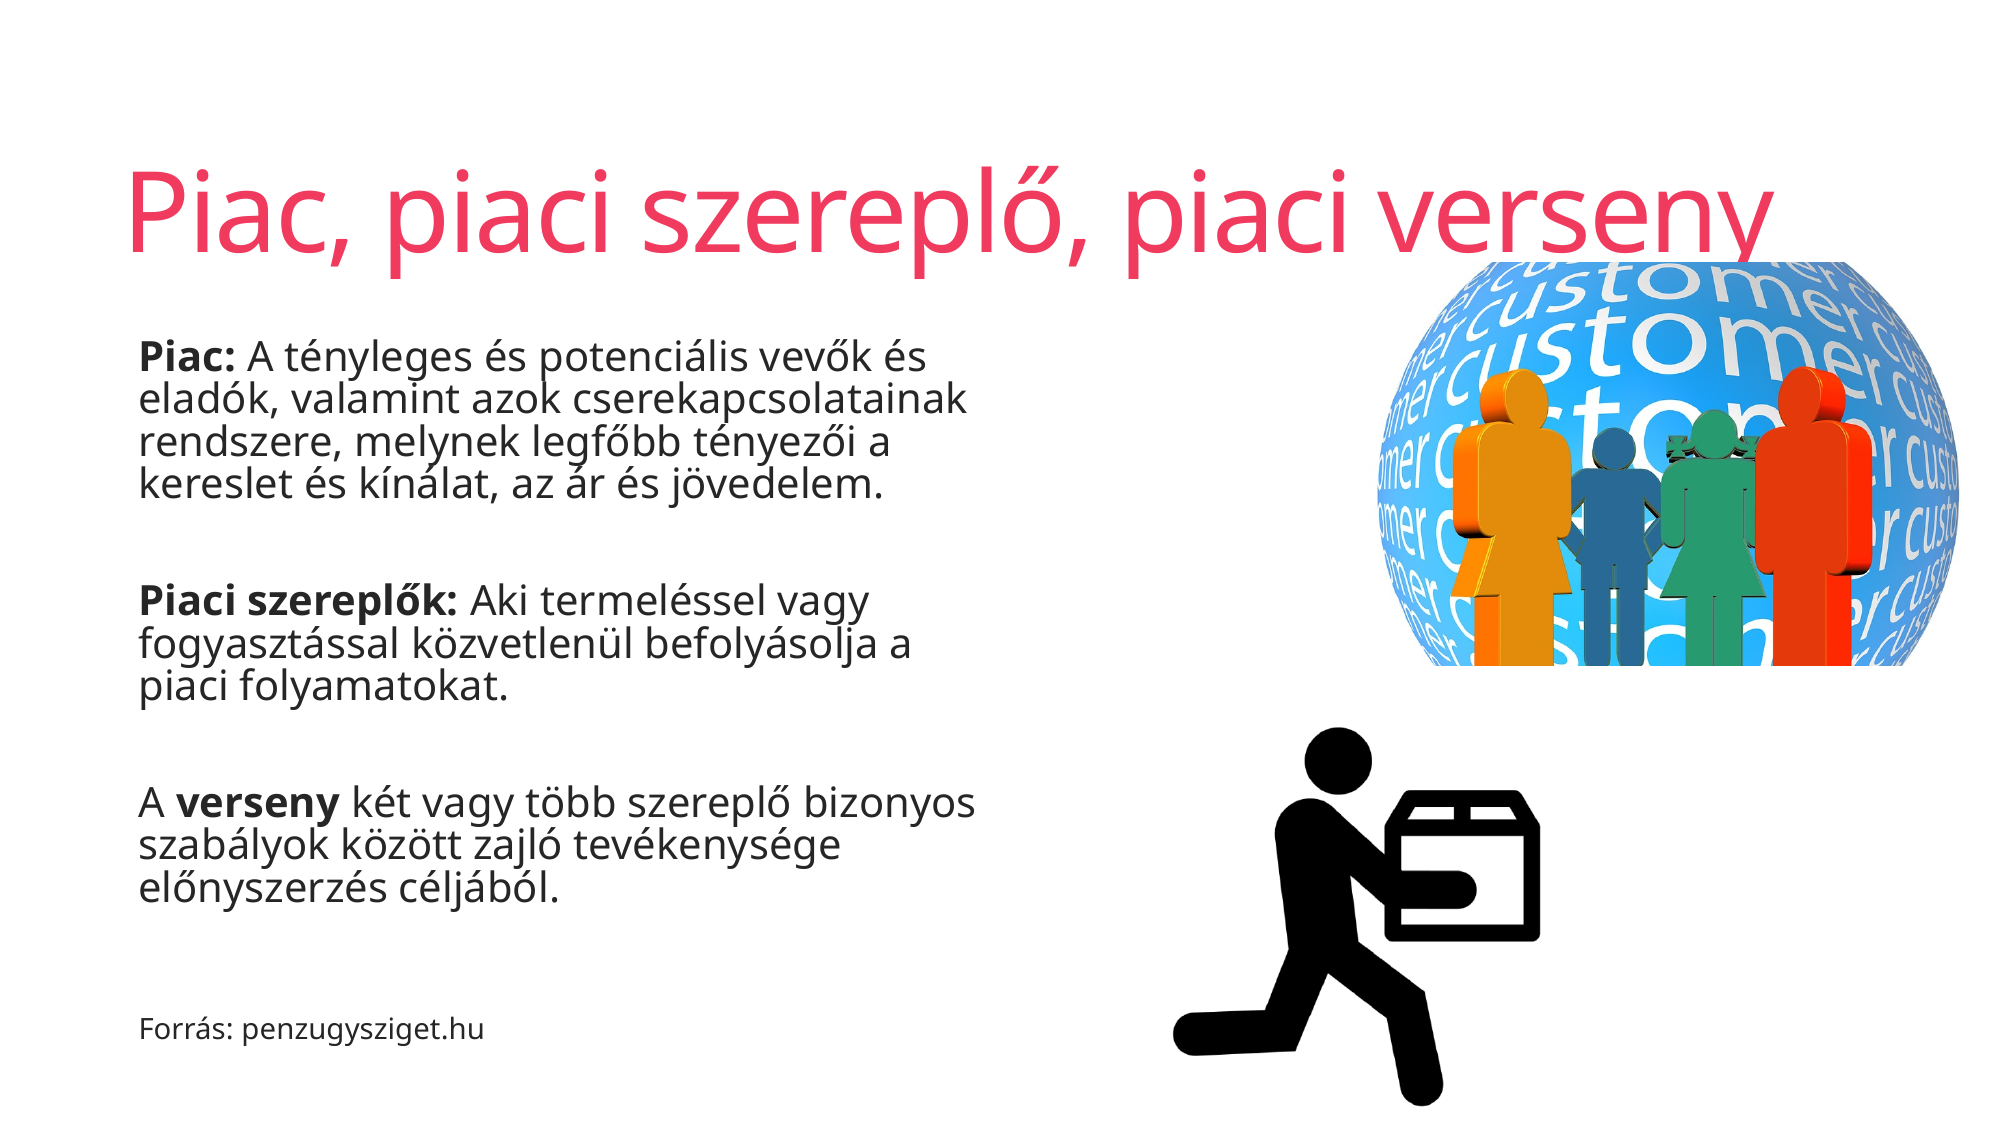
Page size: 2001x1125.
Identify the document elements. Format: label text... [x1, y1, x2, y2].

picture [1347, 262, 1972, 666]
title Piac, piaci szereplő, piaci verseny [107, 81, 1875, 354]
list Piac: A tényleges és potenciális vevők és eladók, valamint azok cserekapcsolatainak rendszere, melynek legfőbb tényezői a kereslet és kínálat, az ár és jövedelem. Piaci szereplők: Aki termeléssel vagy fogyasztással közvetlenül befolyásolja a piaci folyamatokat. A verseny két vagy több szereplő bizonyos szabályok között zajló tevékenysége előnyszerzés céljából. Forrás: penzugysziget.hu [111, 329, 1013, 1072]
picture [1054, 706, 1650, 1125]
